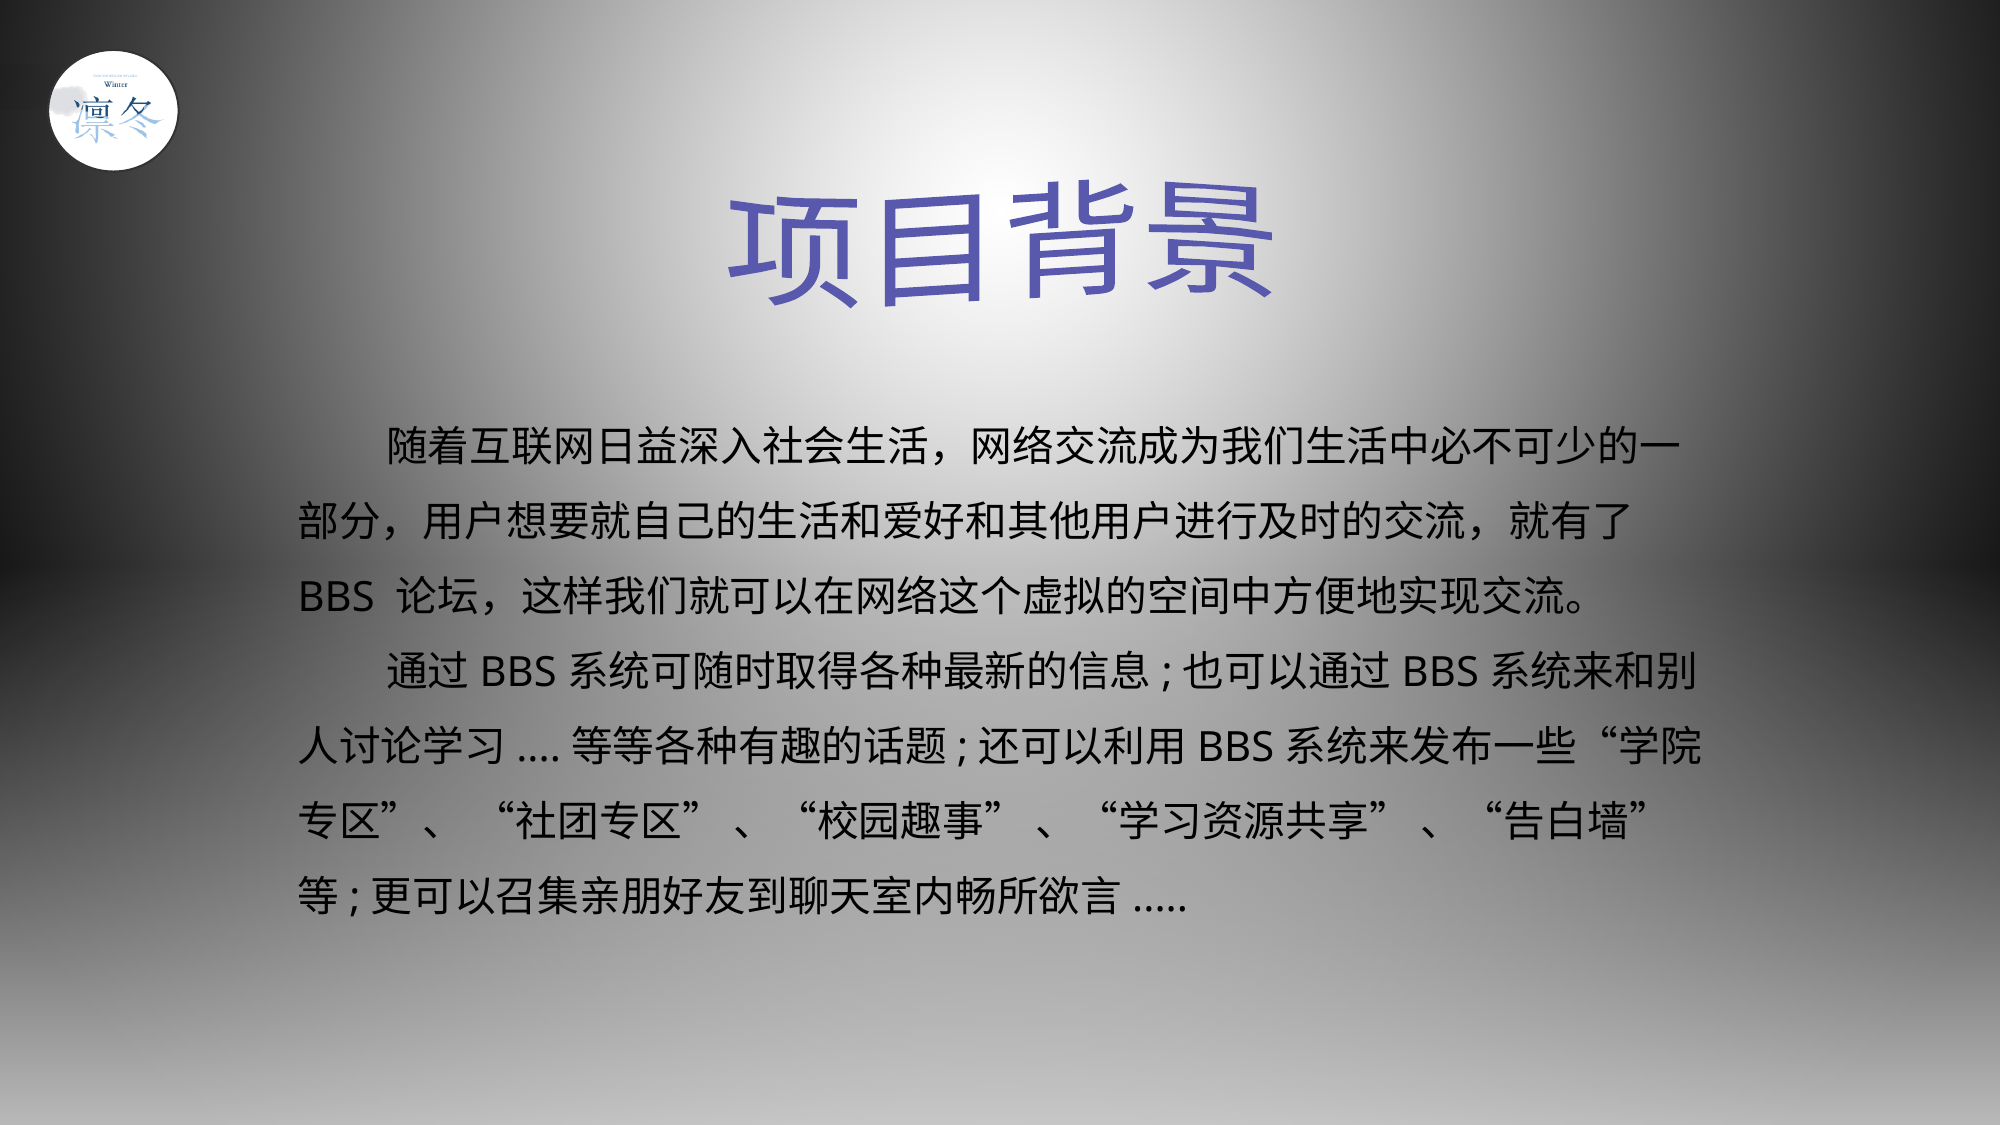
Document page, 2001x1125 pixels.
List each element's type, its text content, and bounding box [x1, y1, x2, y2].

picture [0, 0, 2000, 1125]
text_box 随着互联网日益深入社会生活，网络交流成为我们生活中必不可少的一部分，用户想要就自己的生活和爱好和其他用户进行及时的交流，就有了BBS 论坛，这样我们就可以在网络这个虚拟的空间中方便地实现交流。 通过BBS系统可随时取得各种最新的信息;也可以通过BBS系统来和别人讨论学习....等等各种有趣的话题;还可以利用BBS系统来发布一些“学院专区”、 “社团专区” 、“校园趣事” 、“学习资源共享” 、“告白墙”等;更可以召集亲朋好友到聊天室内畅所欲言..... [282, 387, 1718, 973]
